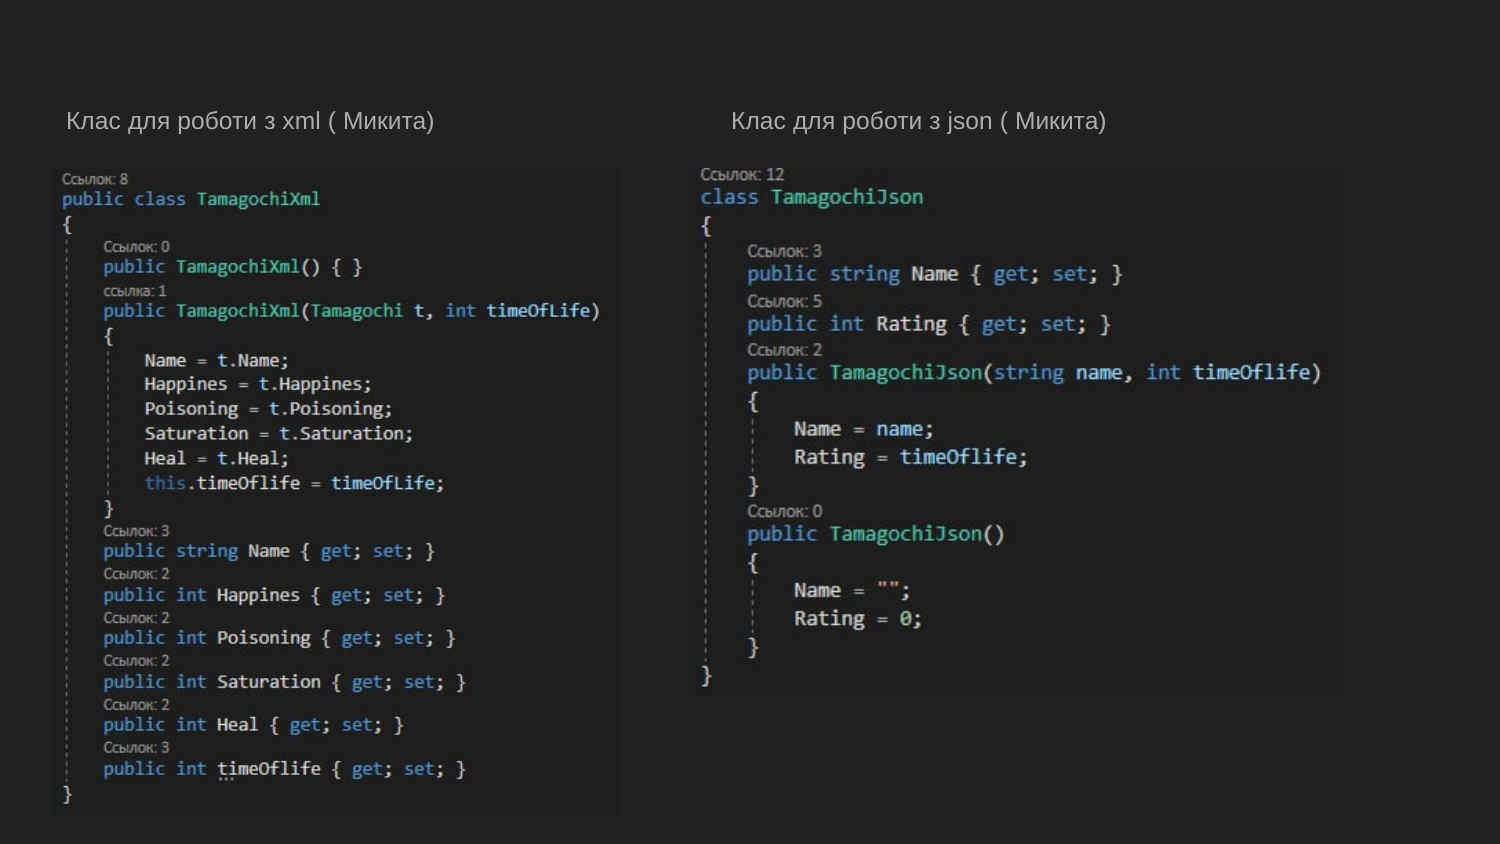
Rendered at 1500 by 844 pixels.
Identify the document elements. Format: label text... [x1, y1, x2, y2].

picture [50, 168, 621, 816]
list Клас для роботи з json ( Микита) [715, 85, 1286, 142]
picture [687, 168, 1344, 696]
list Клас для роботи з xml ( Микита) [51, 85, 621, 142]
